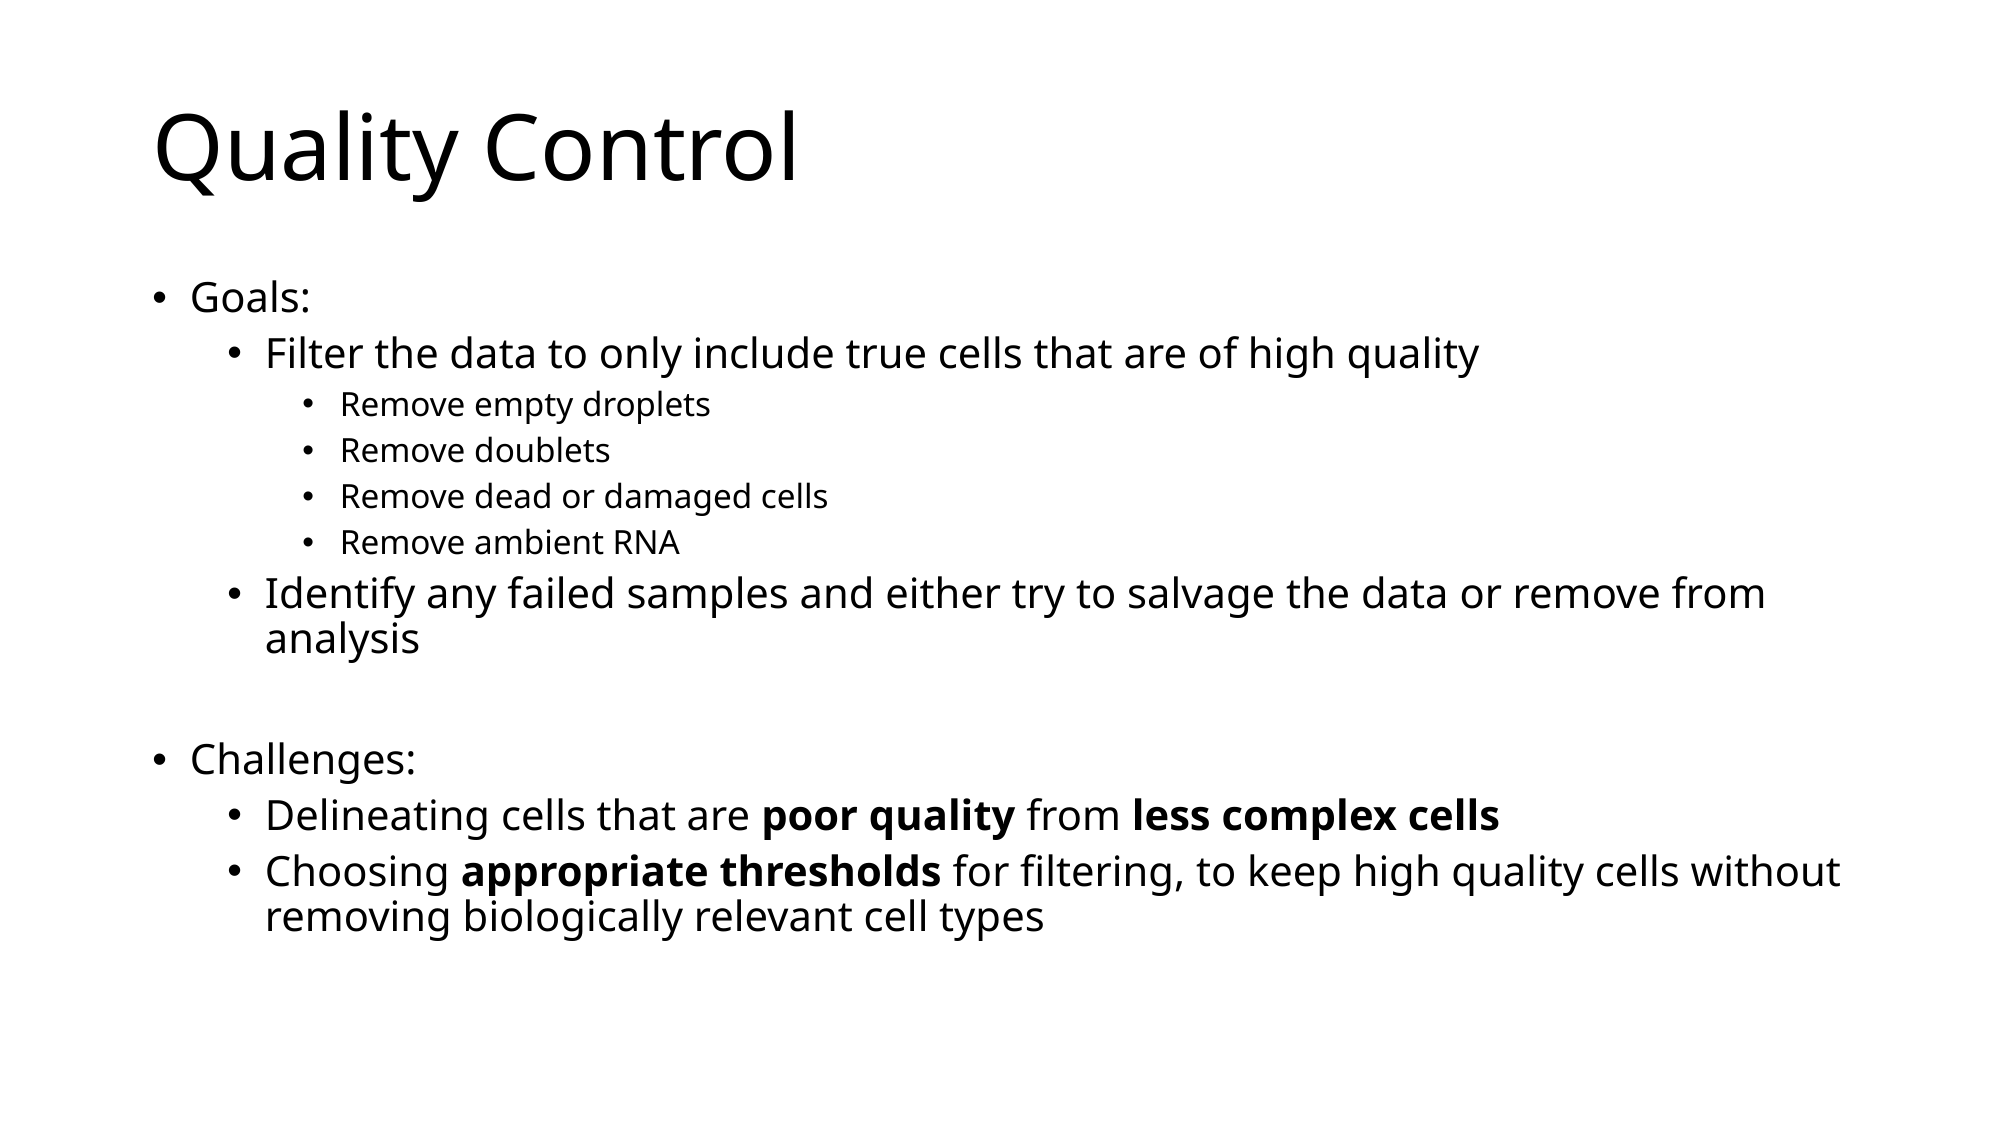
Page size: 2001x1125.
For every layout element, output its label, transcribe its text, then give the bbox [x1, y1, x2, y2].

list Goals: Filter the data to only include true cells that are of high quality Remove empty droplets Remove doublets Remove dead or damaged cells Remove ambient RNA Identify any failed samples and either try to salvage the data or remove from analysis Challenges: Delineating cells that are poor quality from less complex cells Choosing appropriate thresholds for filtering, to keep high quality cells without removing biologically relevant cell types [137, 269, 1863, 1014]
title Quality Control [137, 59, 1863, 243]
